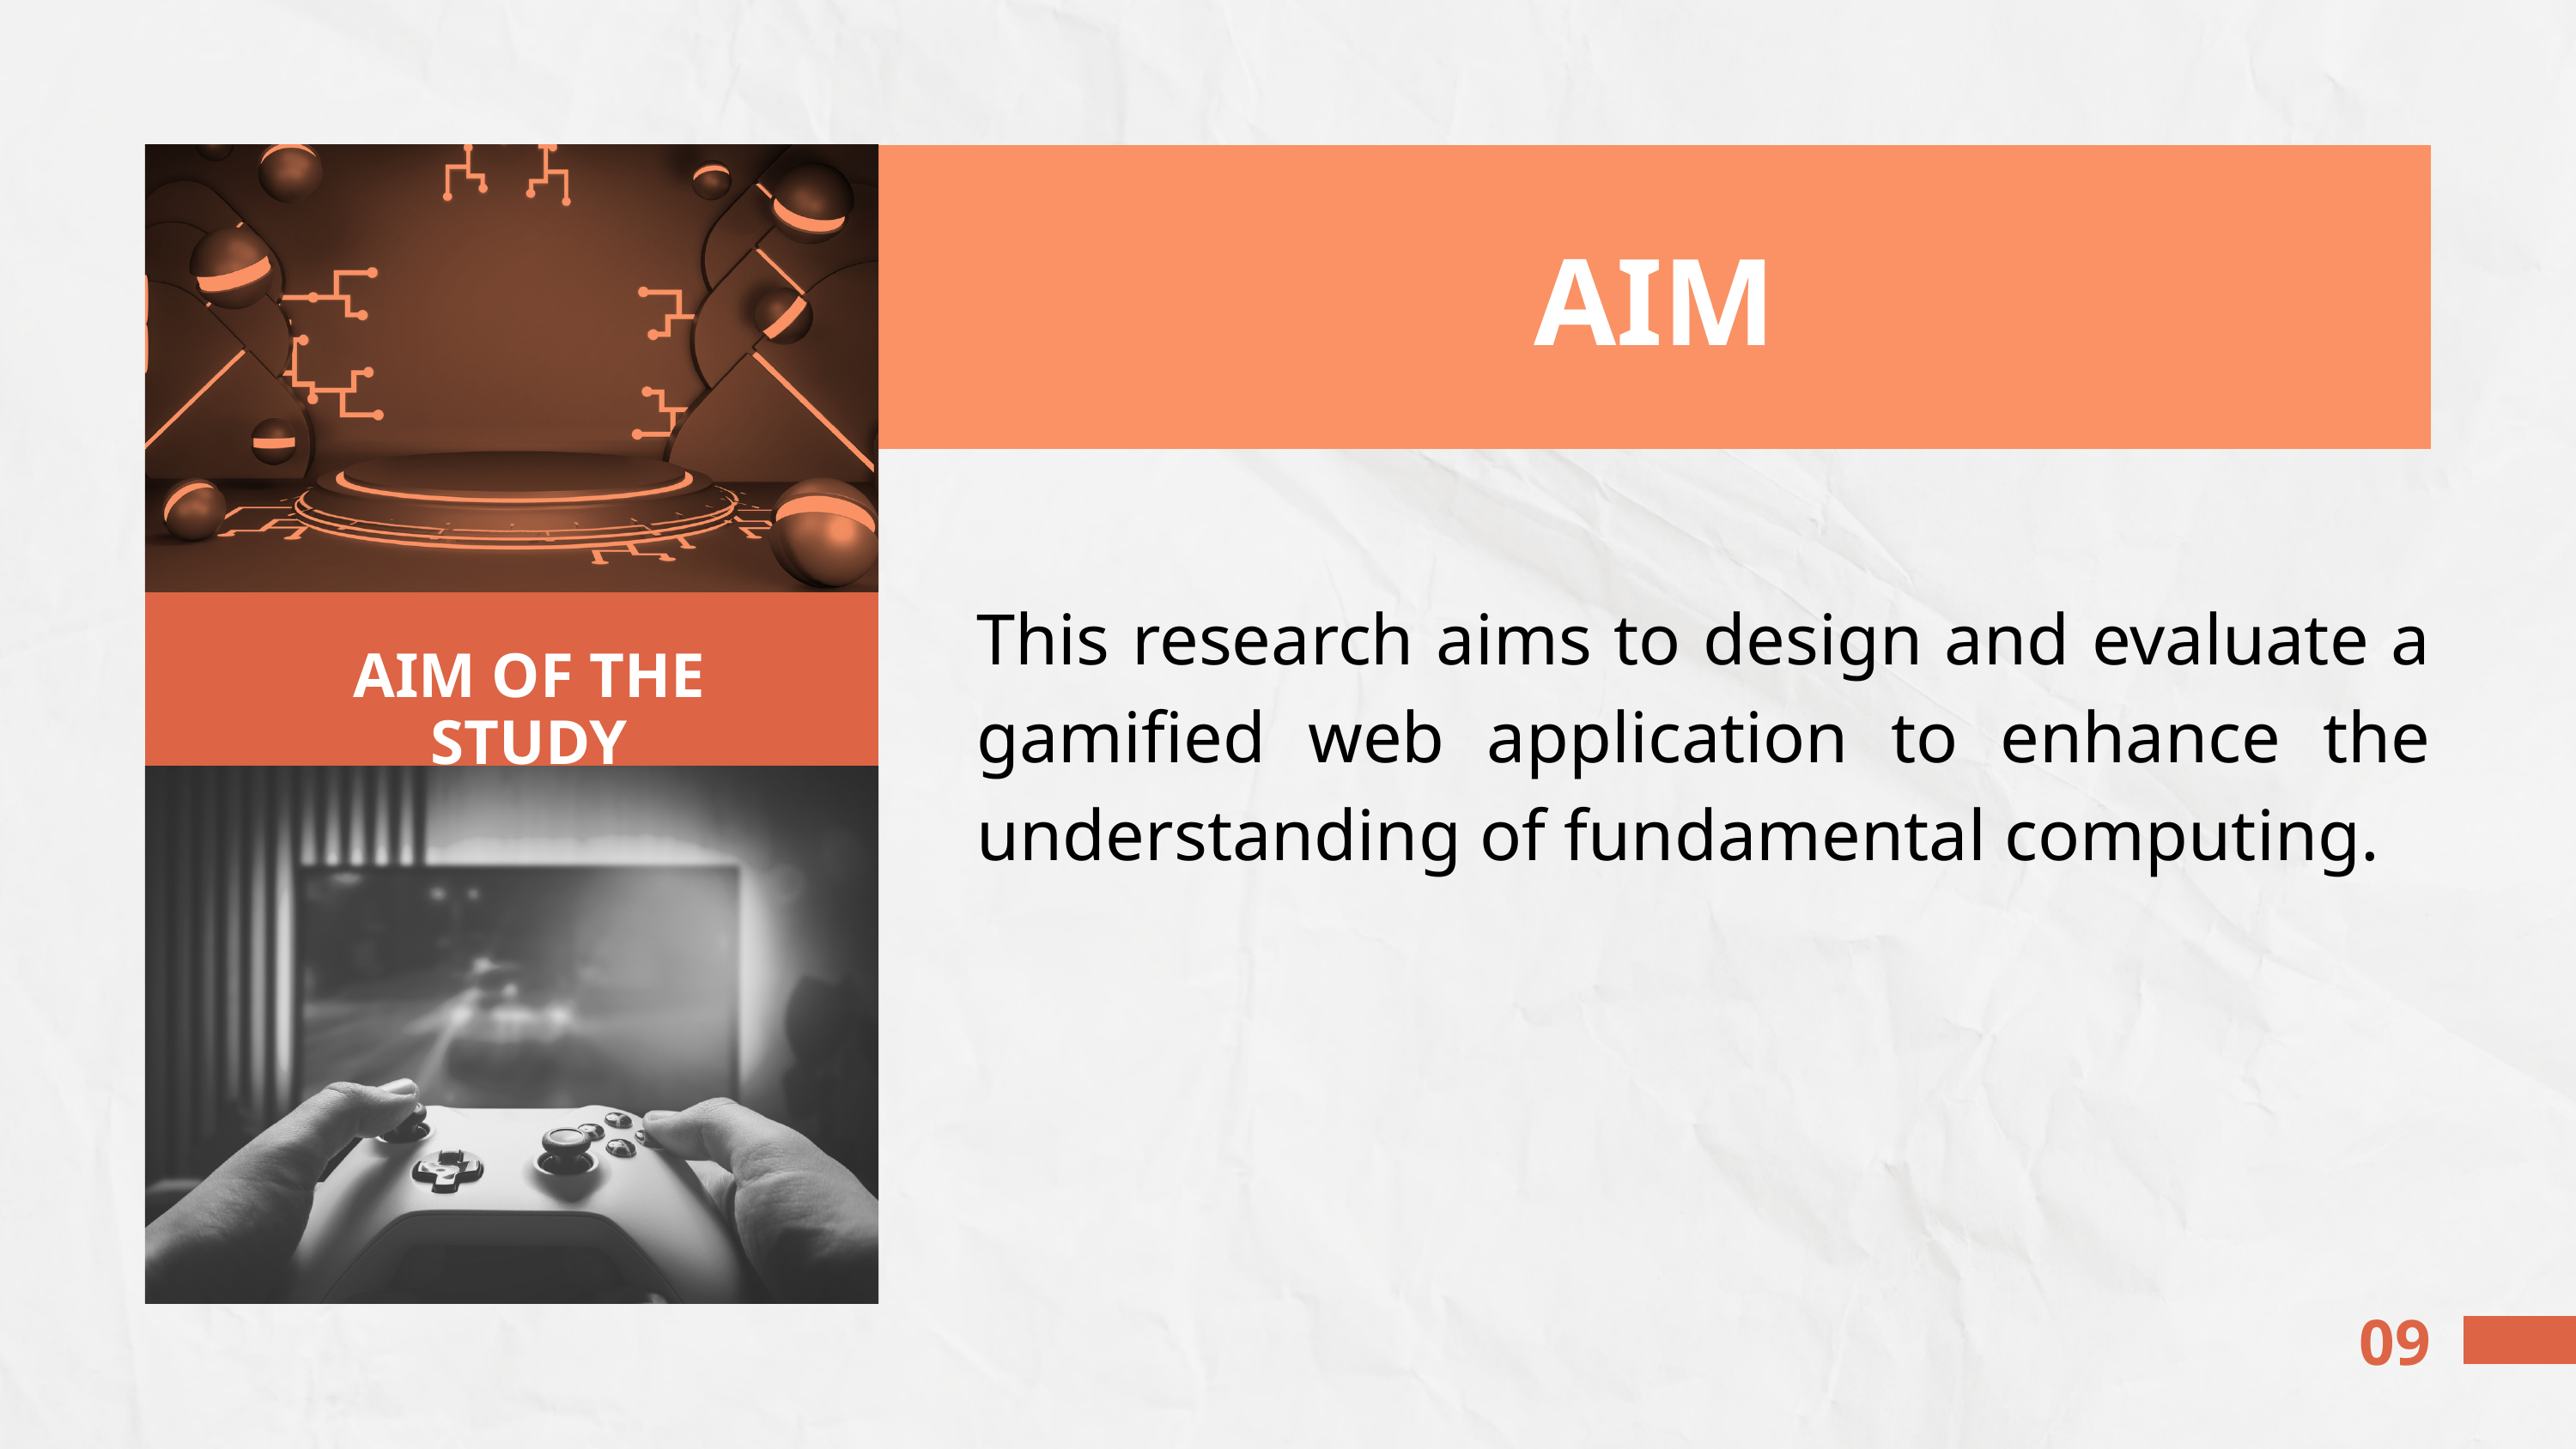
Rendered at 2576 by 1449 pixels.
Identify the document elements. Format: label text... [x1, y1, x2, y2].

text_box 09 [2292, 1298, 2432, 1379]
text_box This research aims to design and evaluate a gamified web application to enhance the understanding of fundamental computing. [976, 581, 2432, 973]
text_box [2463, 1315, 2576, 1365]
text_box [144, 496, 879, 852]
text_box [878, 144, 2432, 450]
text_box [144, 858, 879, 1304]
text_box [0, 0, 2576, 1449]
text_box [144, 144, 879, 495]
